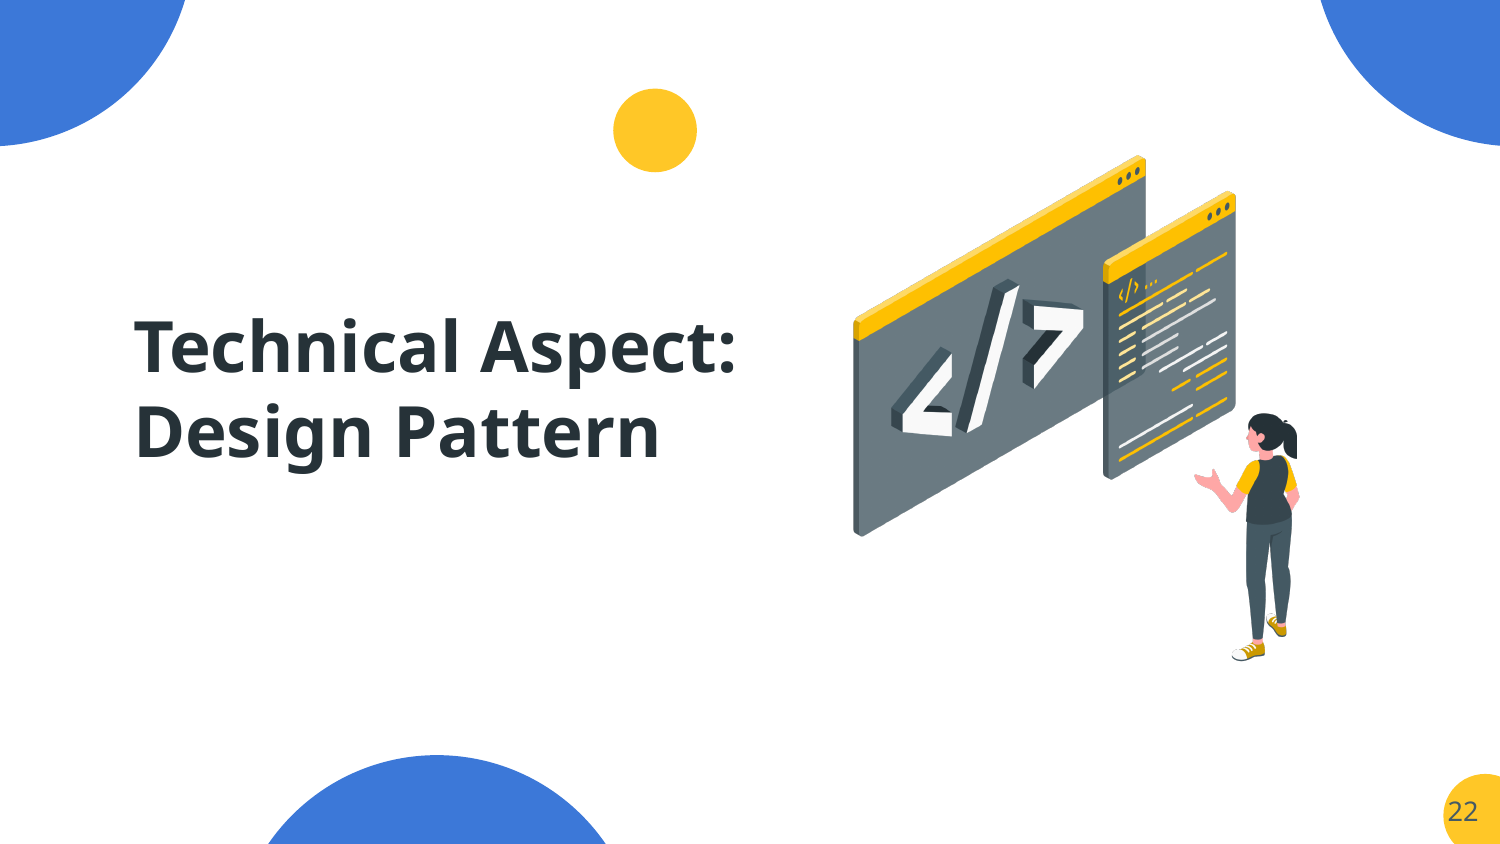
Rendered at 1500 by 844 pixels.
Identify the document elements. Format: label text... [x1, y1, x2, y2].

picture [732, 74, 1427, 770]
title Technical Aspect: Design Pattern [118, 208, 726, 487]
slide_number ‹#› [1403, 779, 1494, 844]
